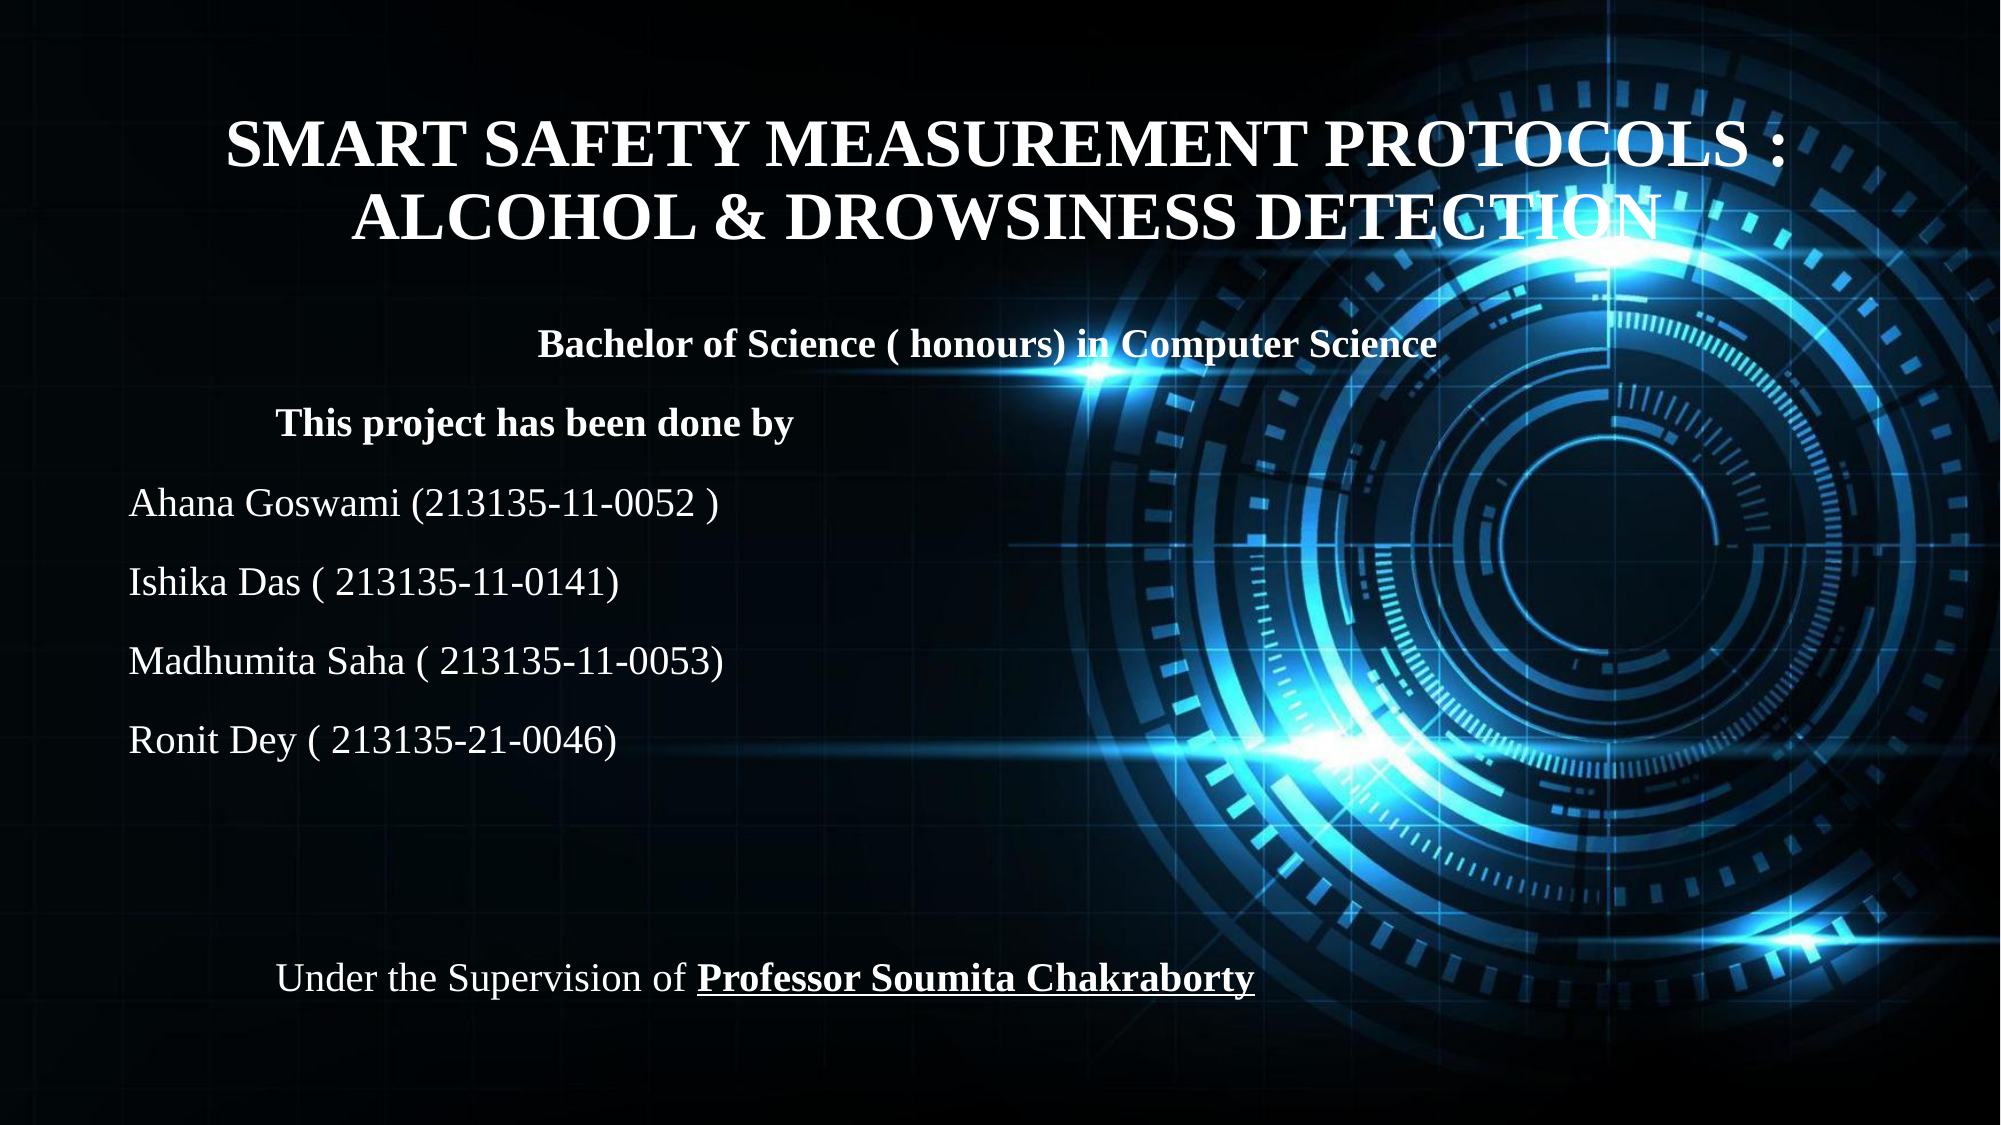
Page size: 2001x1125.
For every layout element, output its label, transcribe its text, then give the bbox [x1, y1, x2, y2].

title Smart Safety Measurement protocols : Alcohol & drowsiness detection [167, 99, 1849, 263]
picture [0, 0, 2001, 1125]
list Bachelor of Science ( honours) in Computer Science This project has been done by Ahana Goswami (213135-11-0052 ) Ishika Das ( 213135-11-0141) Madhumita Saha ( 213135-11-0053) Ronit Dey ( 213135-21-0046) Under the Supervision of Professor Soumita Chakraborty [113, 299, 1863, 1014]
